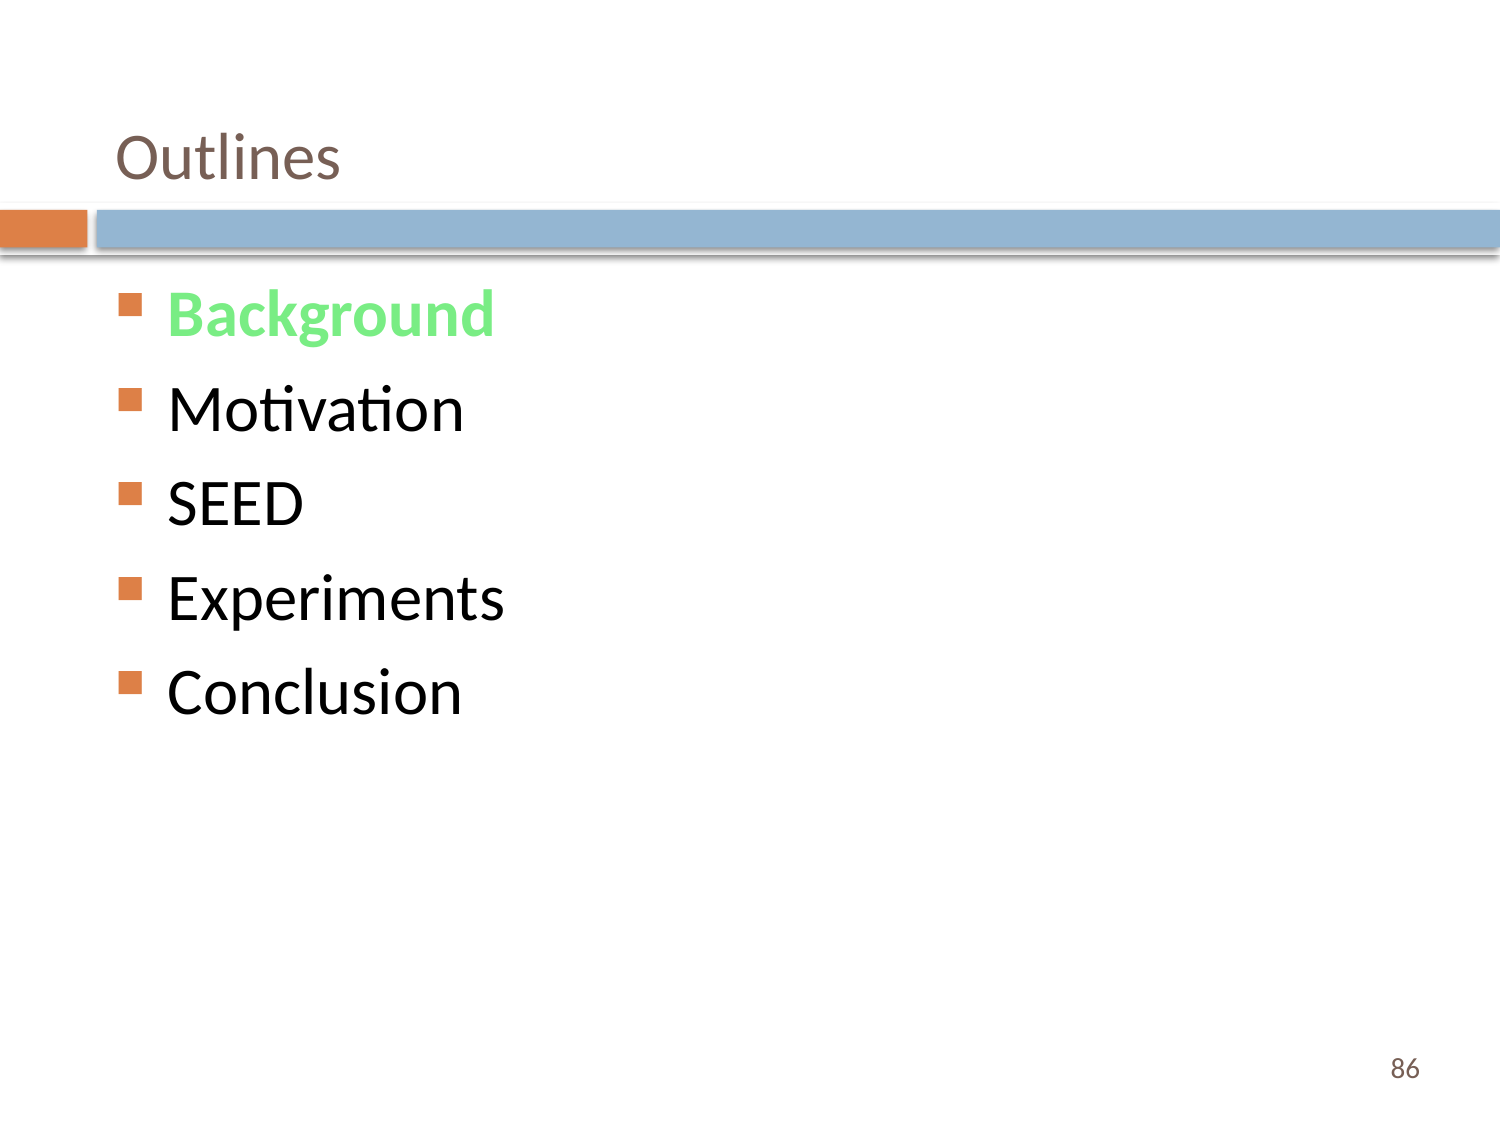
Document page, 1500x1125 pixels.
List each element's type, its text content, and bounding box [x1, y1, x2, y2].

slide_number 86 [1316, 1046, 1436, 1087]
title Outlines [100, 37, 1438, 200]
list Background Motivation SEED Experiments Conclusion [100, 262, 1438, 1024]
